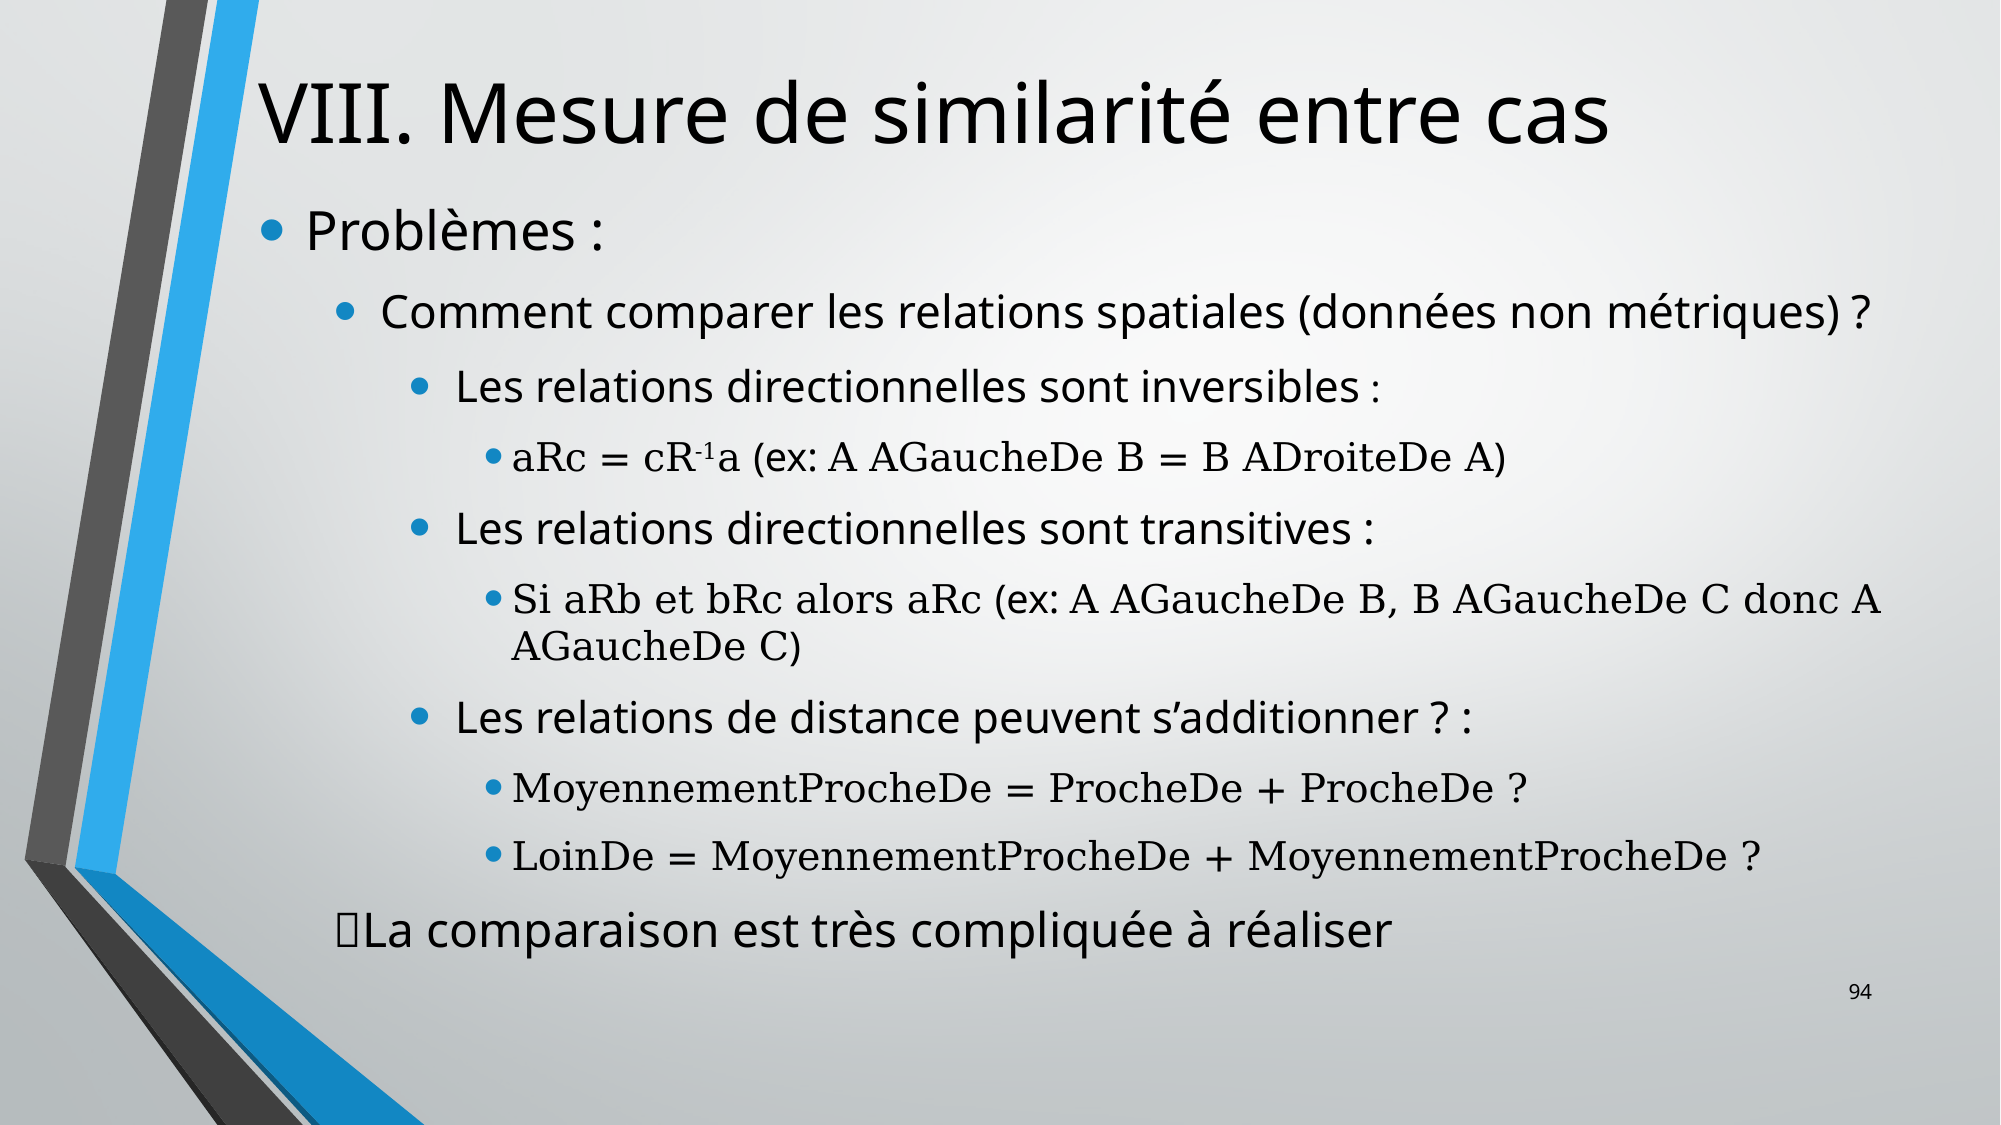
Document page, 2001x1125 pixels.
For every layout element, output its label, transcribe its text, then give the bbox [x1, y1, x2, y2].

slide_number 94 [1796, 962, 1887, 1023]
title VIII. Mesure de similarité entre cas [243, 51, 1887, 188]
list Problèmes : Comment comparer les relations spatiales (données non métriques) ? Les relations directionnelles sont inversibles : aRc = cR-1a (ex: A AGaucheDe B = B ADroiteDe A) Les relations directionnelles sont transitives : Si aRb et bRc alors aRc (ex: A AGaucheDe B, B AGaucheDe C donc A AGaucheDe C) Les relations de distance peuvent s’additionner ? : MoyennementProcheDe = ProcheDe + ProcheDe ? LoinDe = MoyennementProcheDe + MoyennementProcheDe ? La comparaison est très compliquée à réaliser [243, 188, 1979, 1023]
